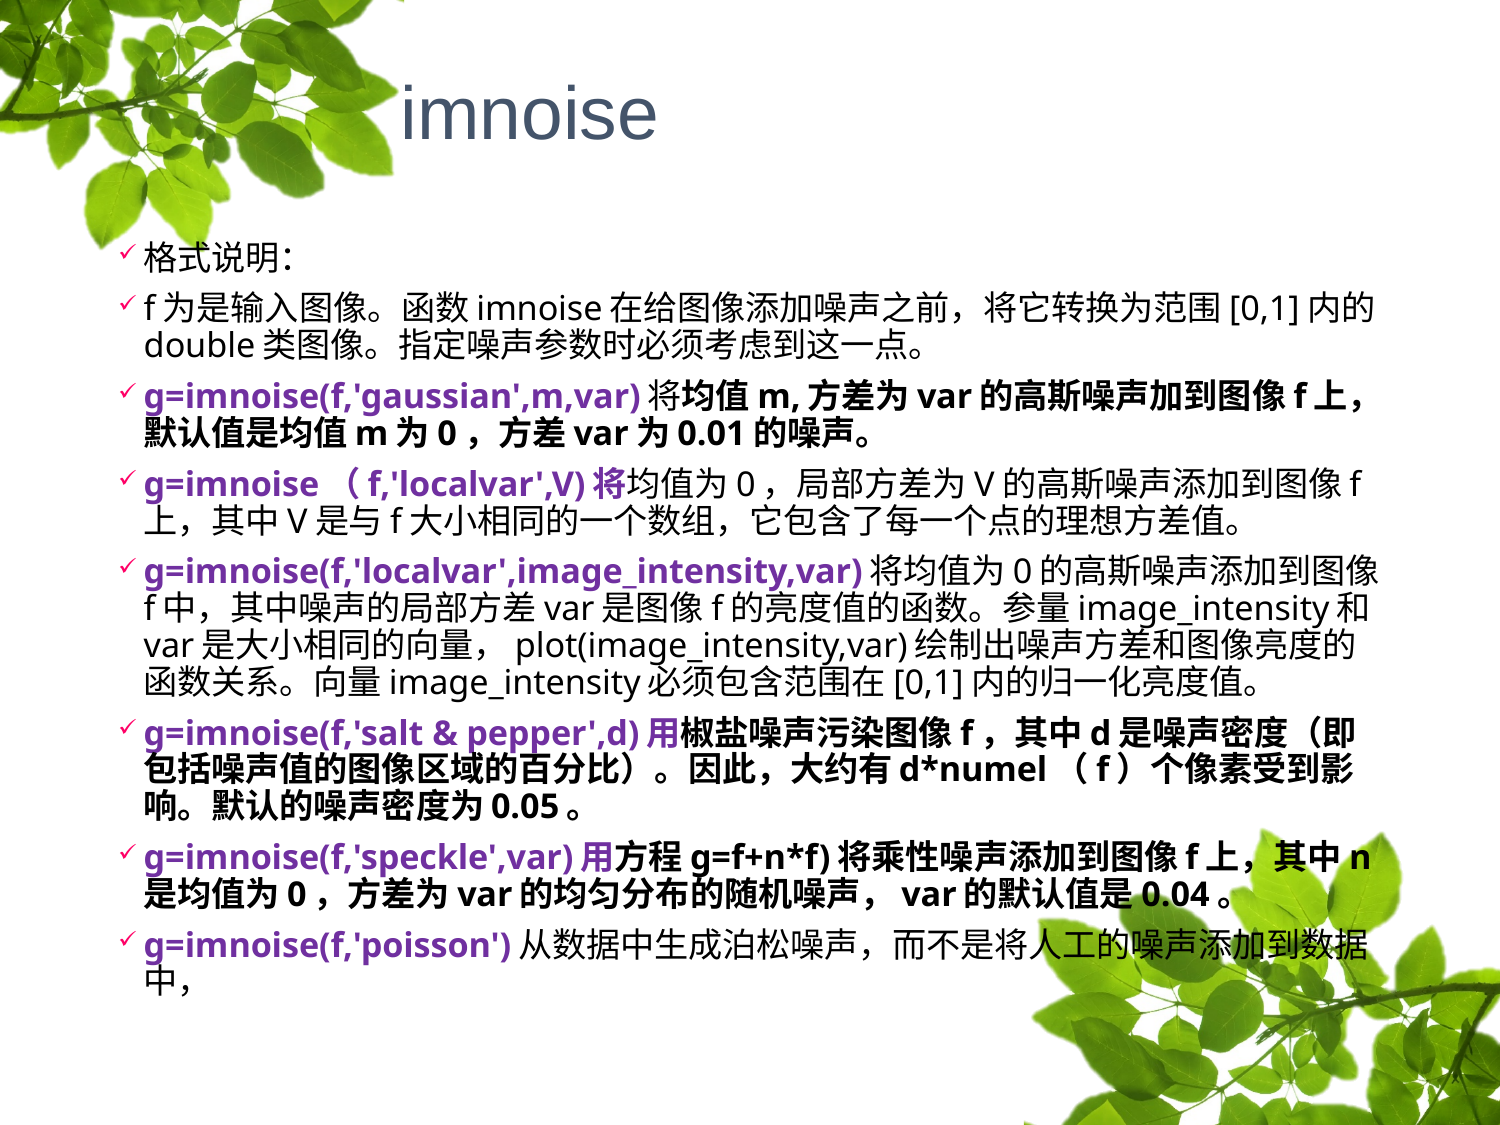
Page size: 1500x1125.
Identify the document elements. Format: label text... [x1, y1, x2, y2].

title imnoise [385, 0, 1397, 219]
picture [0, 0, 405, 253]
list 格式说明： f为是输入图像。函数imnoise在给图像添加噪声之前，将它转换为范围[0,1]内的double类图像。指定噪声参数时必须考虑到这一点。 g=imnoise(f,'gaussian',m,var)将均值m,方差为var的高斯噪声加到图像f上，默认值是均值m为0，方差var为0.01的噪声。 g=imnoise（f,'localvar',V)将均值为0，局部方差为V的高斯噪声添加到图像f上，其中V是与f大小相同的一个数组，它包含了每一个点的理想方差值。 g=imnoise(f,'localvar',image_intensity,var)将均值为0的高斯噪声添加到图像f中，其中噪声的局部方差var是图像f的亮度值的函数。参量image_intensity和var是大小相同的向量，plot(image_intensity,var)绘制出噪声方差和图像亮度的函数关系。向量image_intensity必须包含范围在[0,1]内的归一化亮度值。 g=imnoise(f,'salt & pepper',d)用椒盐噪声污染图像f，其中d是噪声密度（即包括噪声值的图像区域的百分比）。因此，大约有d*numel（f）个像素受到影响。默认的噪声密度为0.05。 g=imnoise(f,'speckle',var)用方程g=f+n*f)将乘性噪声添加到图像f上，其中n是均值为0，方差为var的均匀分布的随机噪声，var的默认值是0.04。 g=imnoise(f,'poisson')从数据中生成泊松噪声，而不是将人工的噪声添加到数据中， [103, 233, 1397, 1046]
picture [1023, 827, 1500, 1125]
